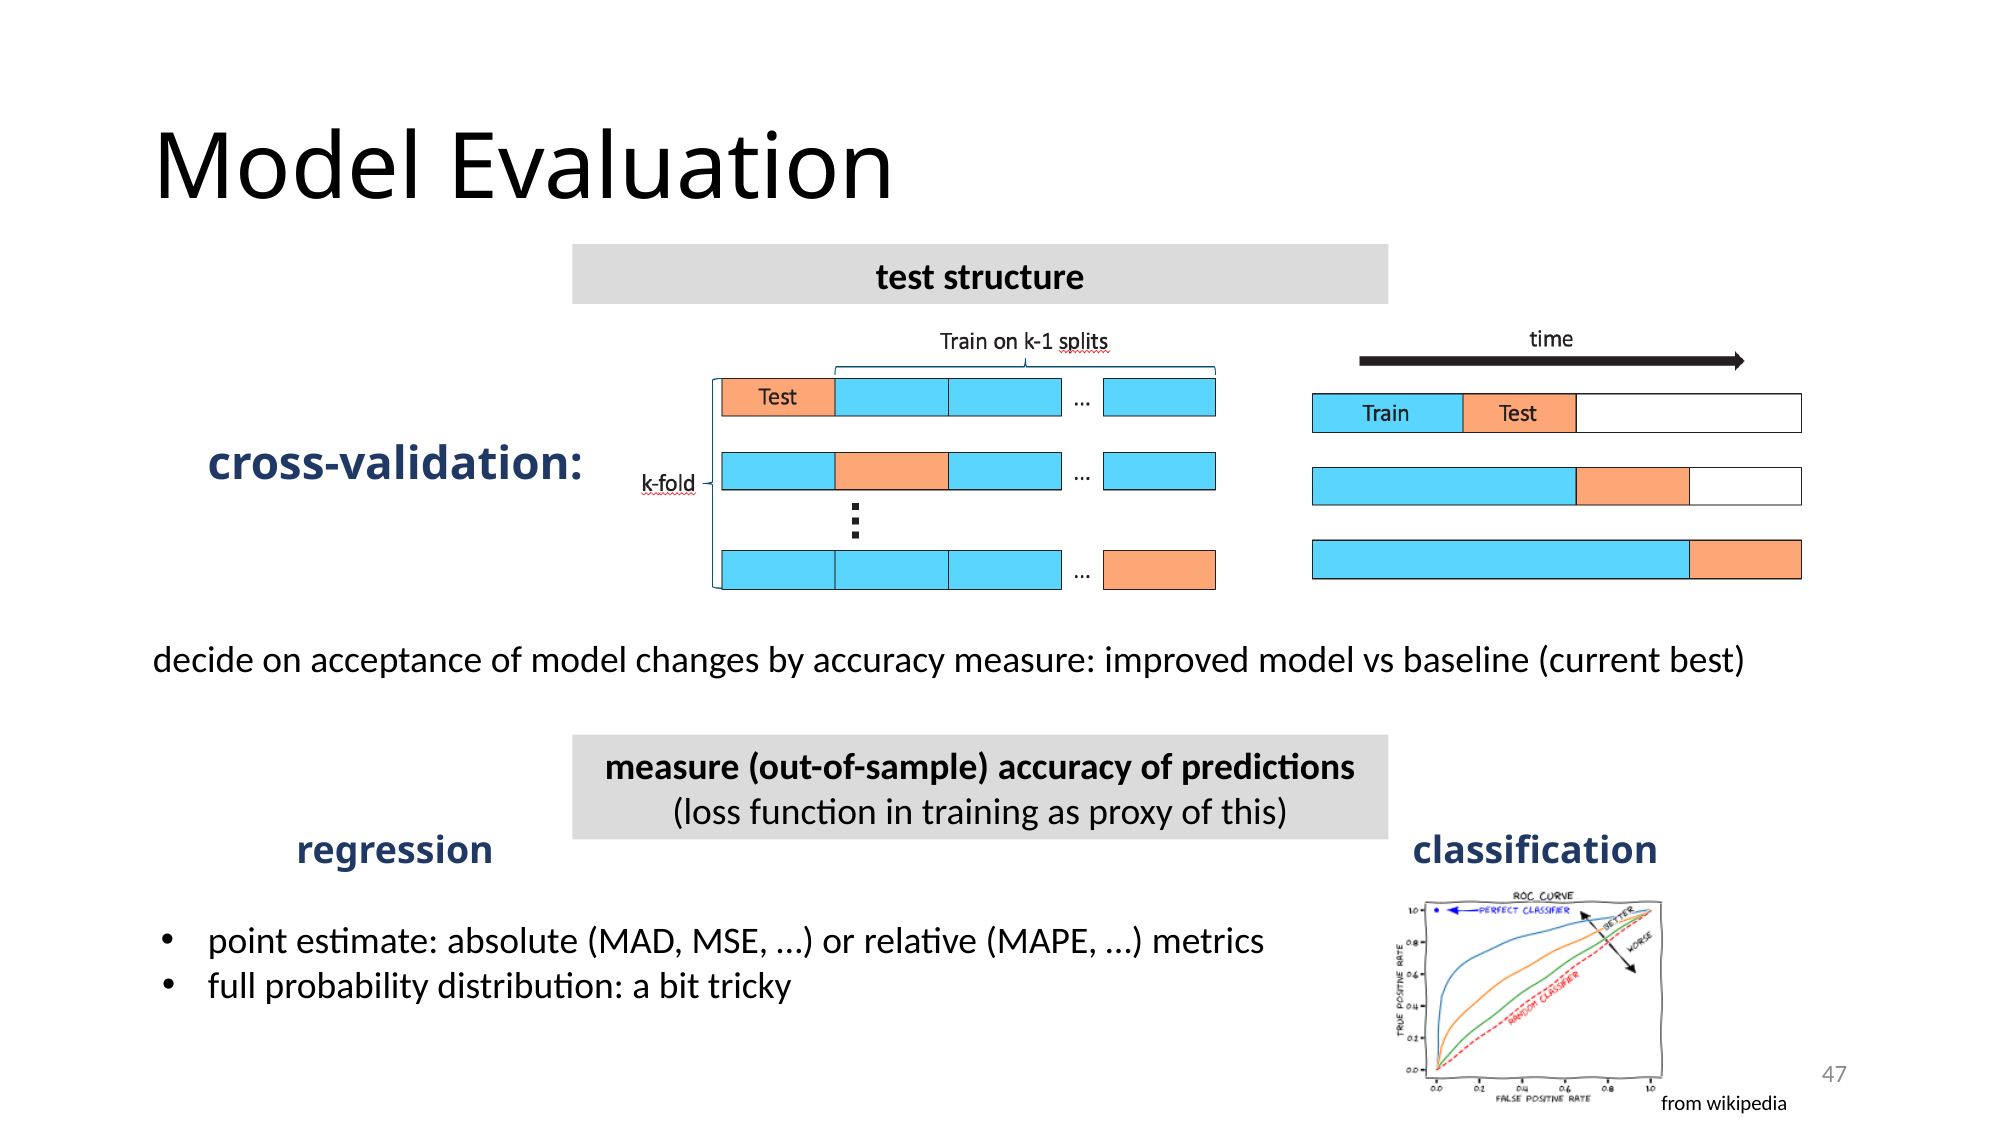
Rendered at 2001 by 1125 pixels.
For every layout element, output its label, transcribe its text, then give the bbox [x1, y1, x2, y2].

text_box measure (out-of-sample) accuracy of predictions (loss function in training as proxy of this) [572, 734, 1389, 840]
text_box test structure [572, 244, 1389, 304]
picture [1388, 875, 1692, 1103]
text_box regression [182, 818, 609, 879]
text_box decide on acceptance of model changes by accuracy measure: improved model vs baseline (current best) [137, 627, 1865, 688]
text_box point estimate: absolute (MAD, MSE, …) or relative (MAPE, …) metrics full probability distribution: a bit tricky [137, 908, 1292, 1013]
picture [637, 318, 1818, 606]
text_box from wikipedia [1646, 1082, 1803, 1123]
text_box classification [1323, 818, 1749, 879]
title Model Evaluation [137, 59, 1863, 278]
slide_number 47 [1692, 1042, 1863, 1103]
text_box cross-validation: [191, 426, 599, 497]
